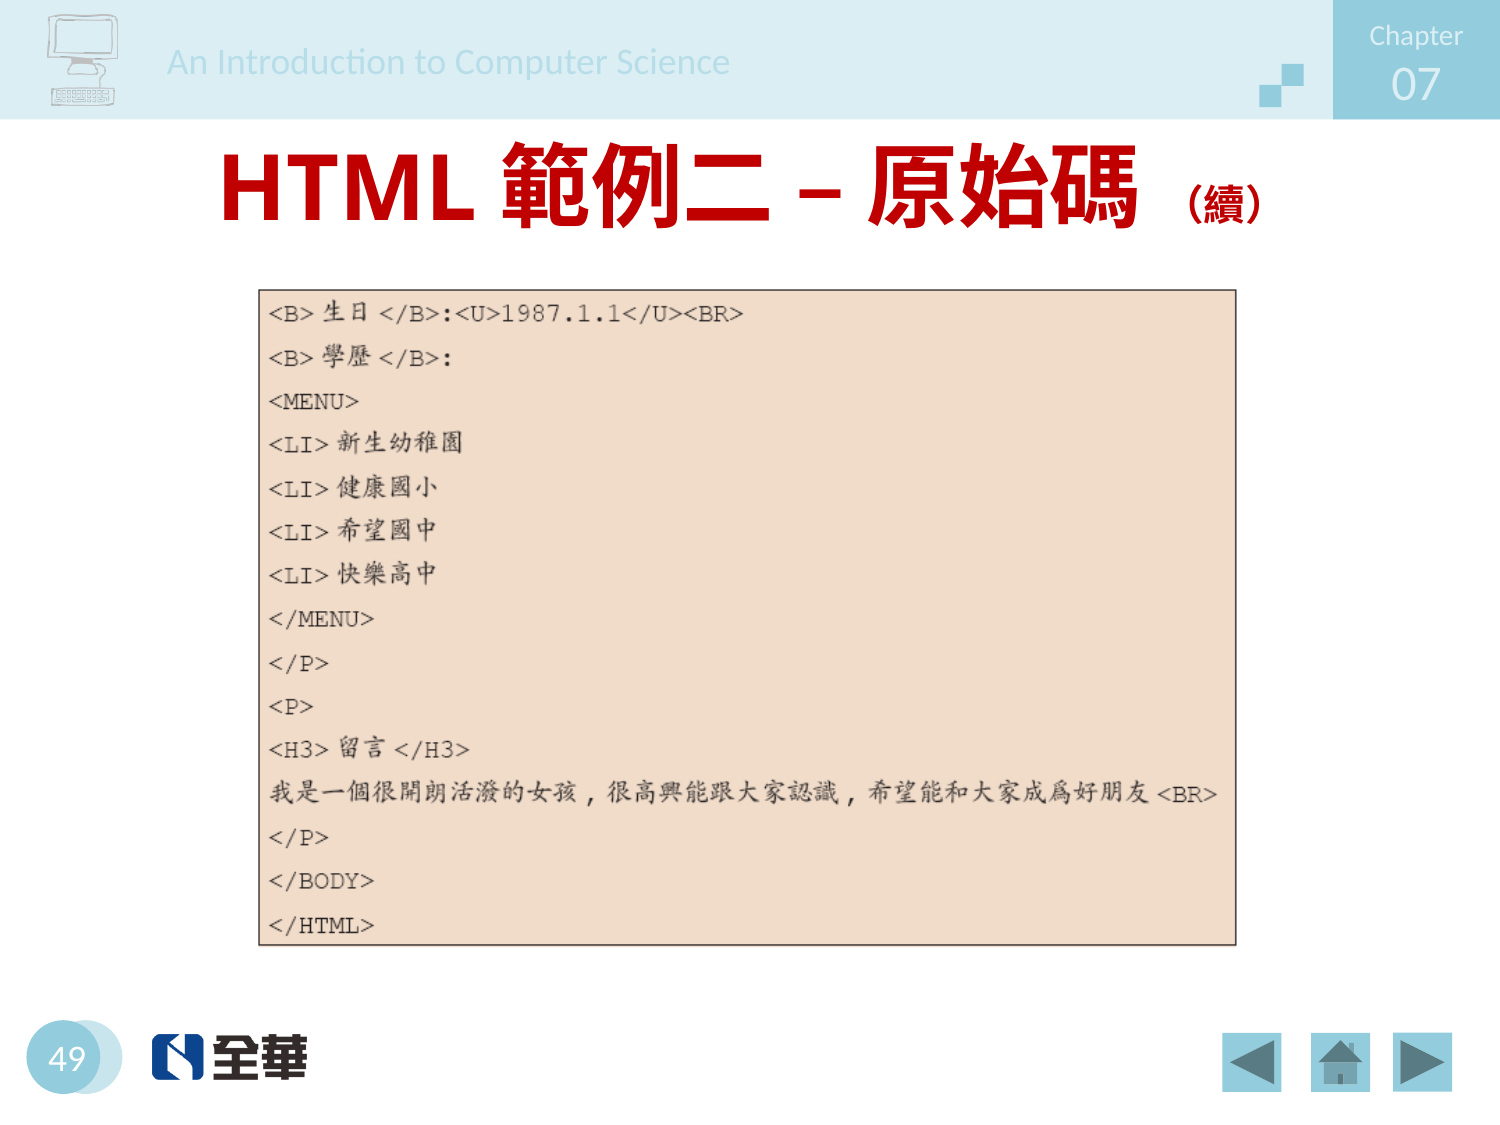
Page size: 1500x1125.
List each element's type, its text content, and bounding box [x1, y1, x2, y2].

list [245, 277, 1252, 957]
picture [47, 14, 118, 106]
picture [152, 1034, 307, 1080]
title HTML範例二 – 原始碼 （續） [76, 90, 1427, 278]
